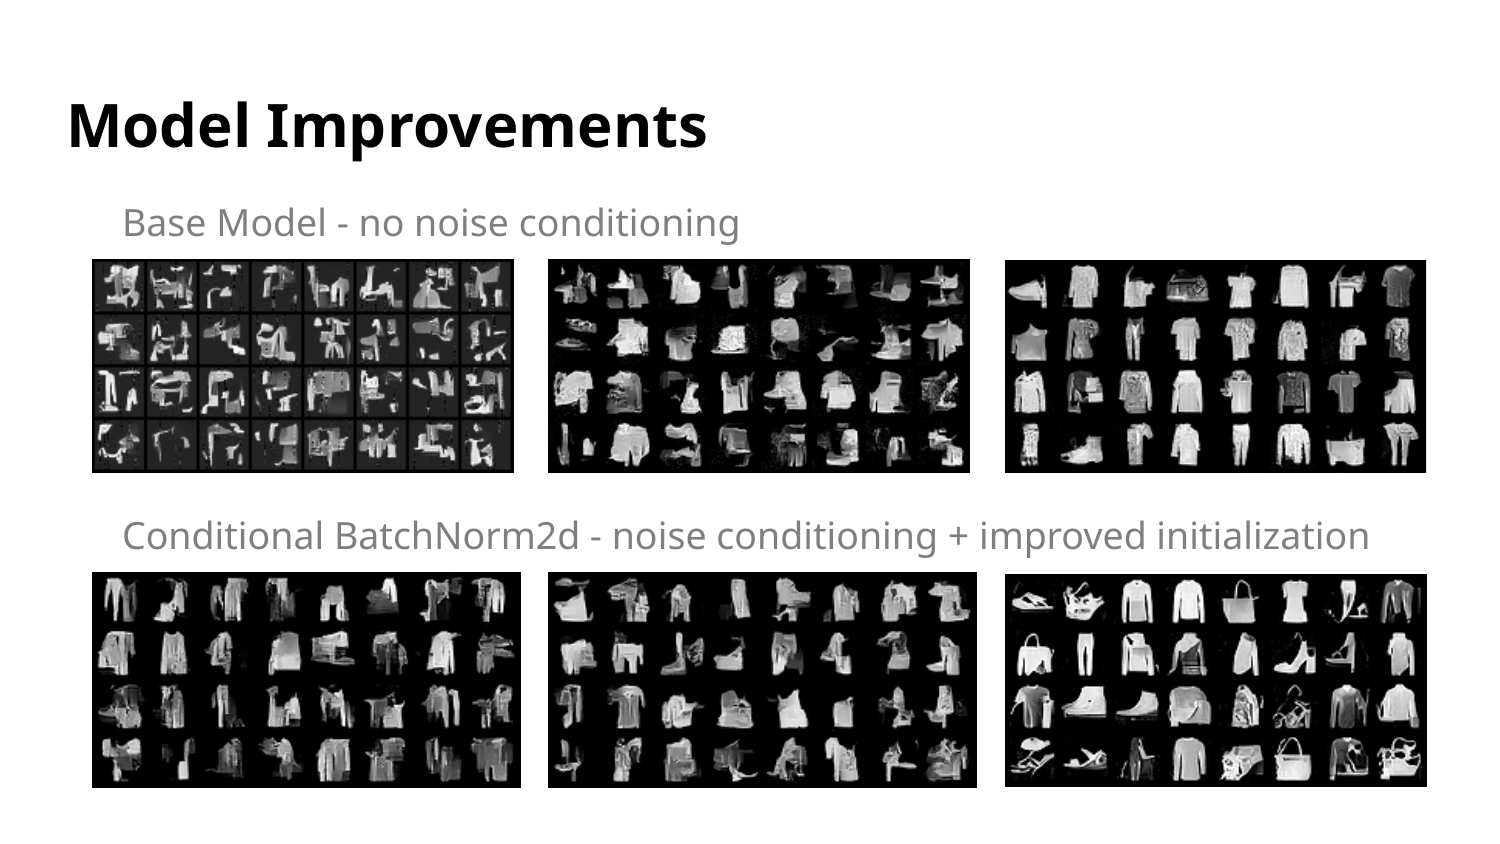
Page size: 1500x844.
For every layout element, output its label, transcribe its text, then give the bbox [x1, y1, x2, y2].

picture [91, 572, 521, 789]
picture [1004, 573, 1427, 787]
picture [548, 572, 977, 789]
title Model Improvements [51, 72, 1449, 176]
picture [91, 259, 514, 473]
text_box Conditional BatchNorm2d - noise conditioning + improved initialization [0, 496, 1449, 572]
picture [1004, 259, 1427, 473]
picture [548, 259, 971, 473]
text_box Base Model - no noise conditioning [0, 184, 1154, 260]
